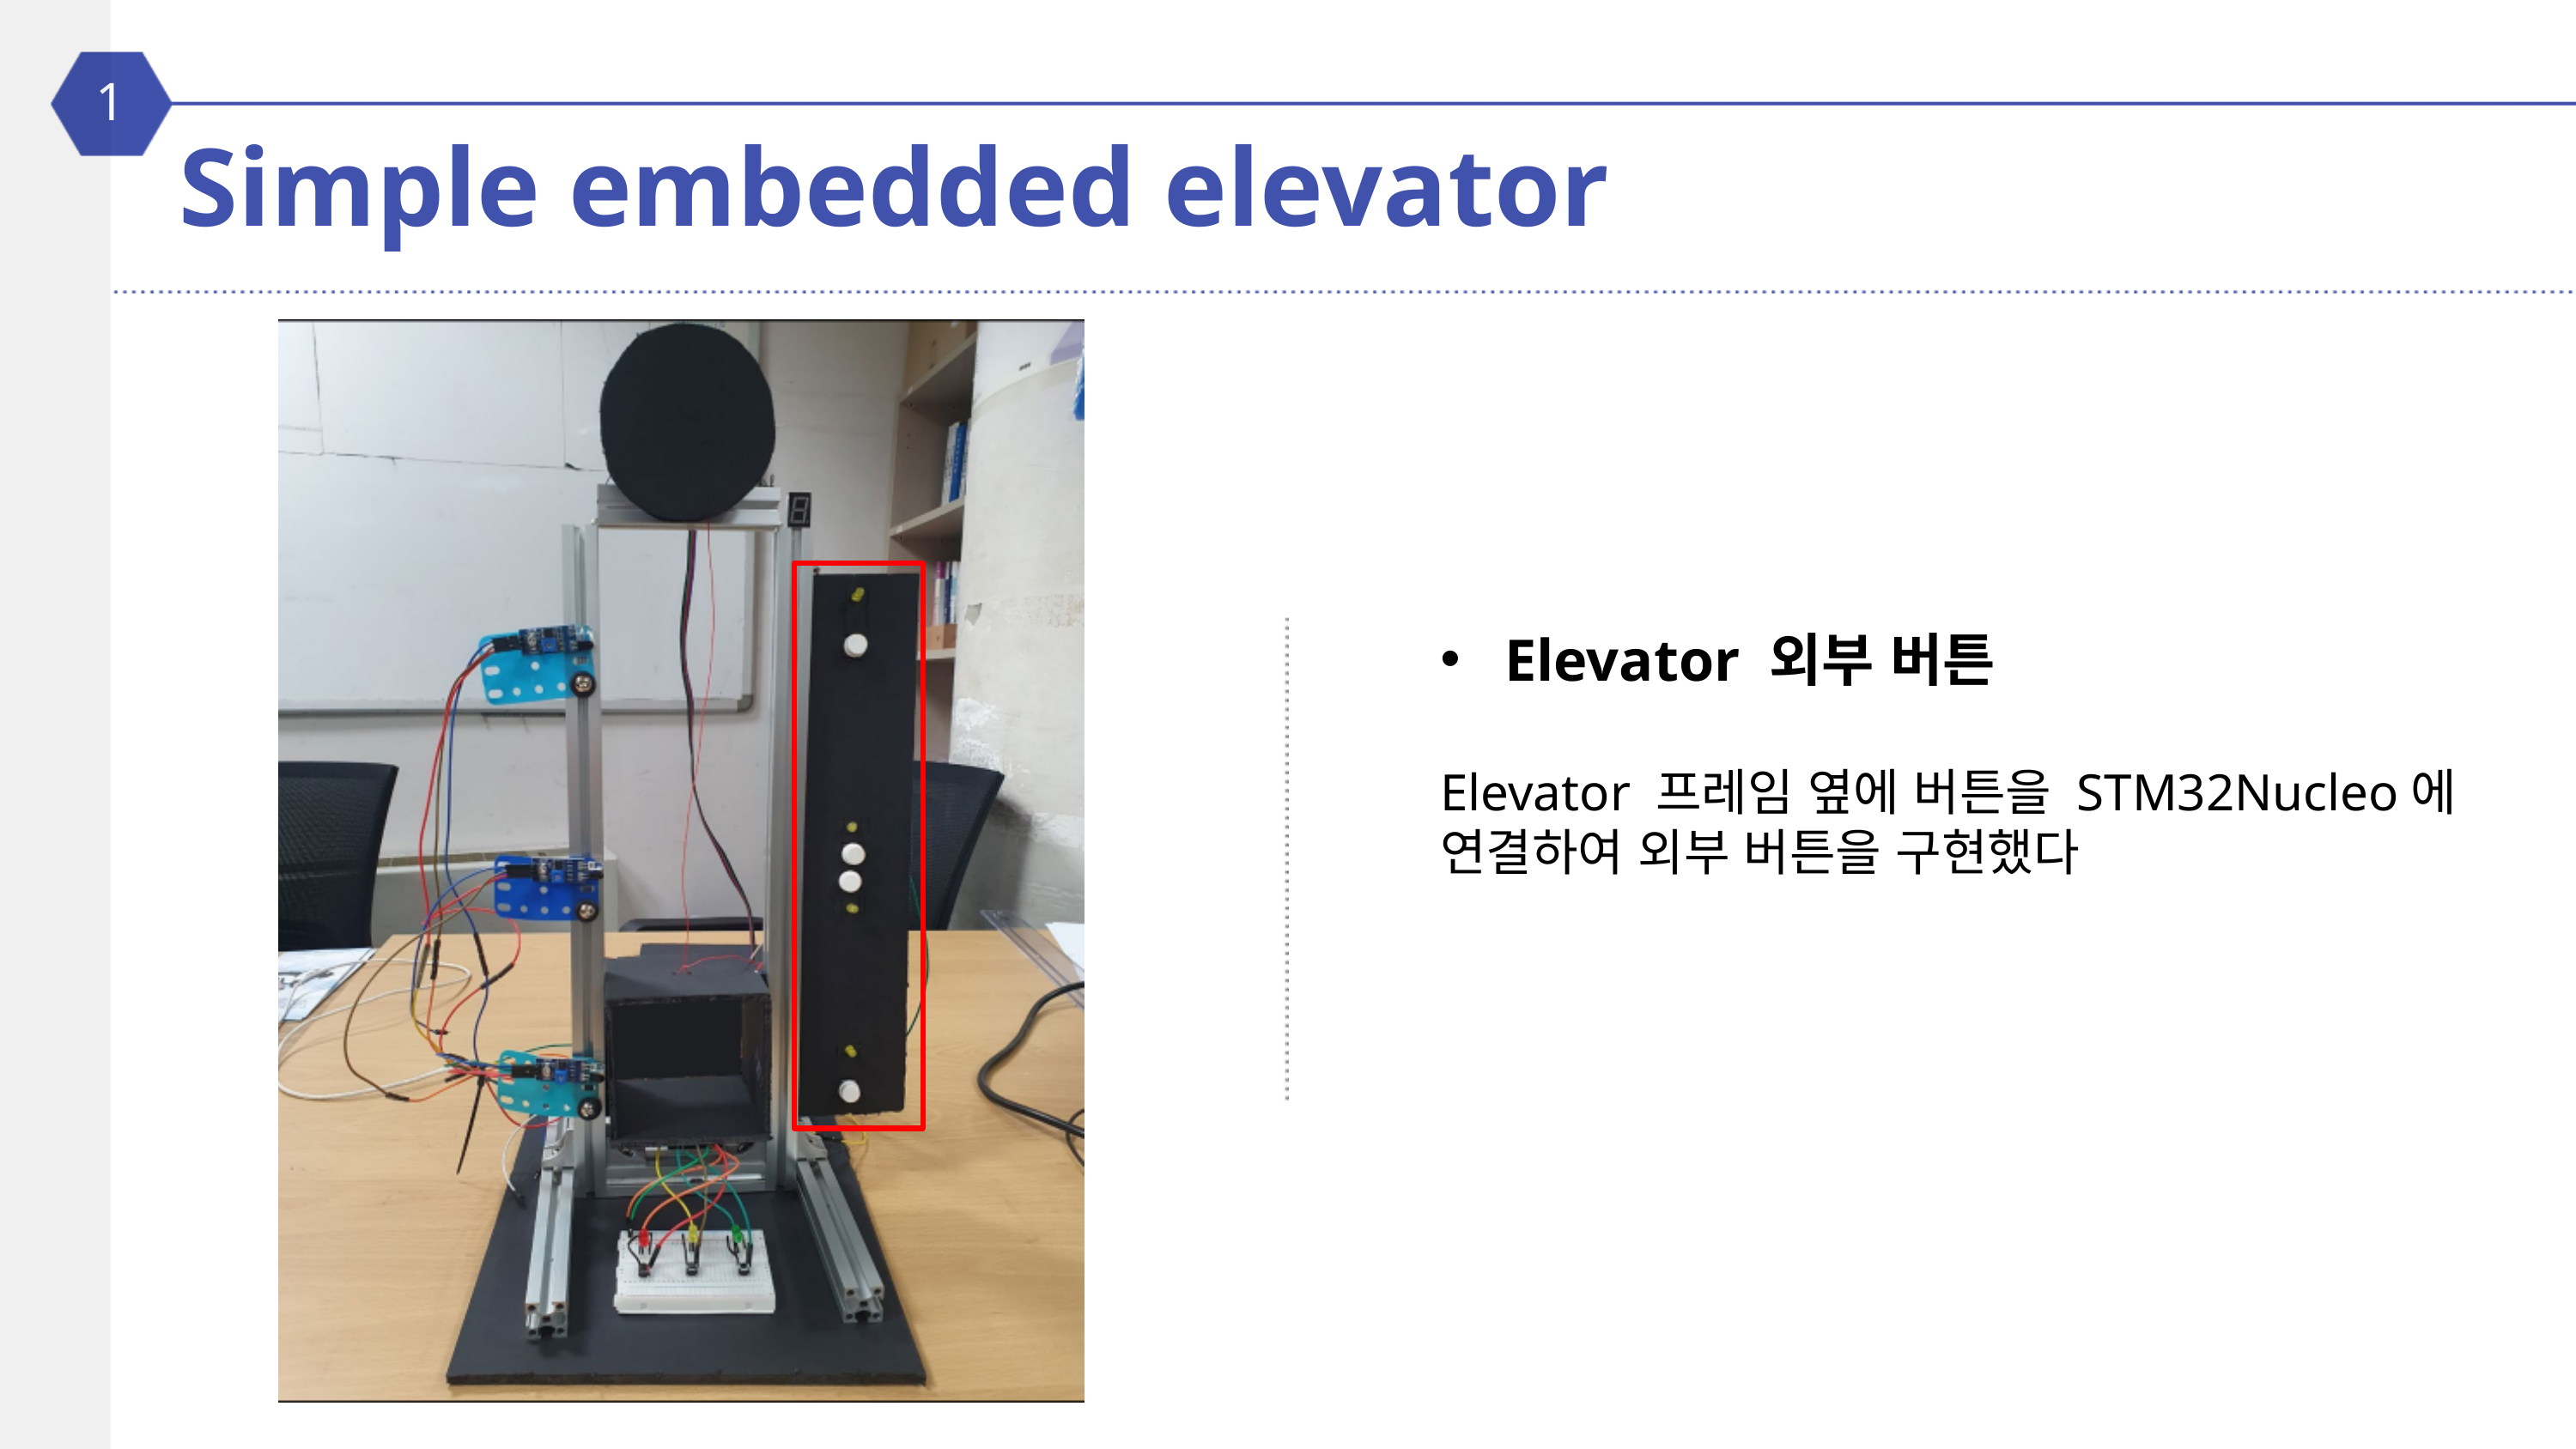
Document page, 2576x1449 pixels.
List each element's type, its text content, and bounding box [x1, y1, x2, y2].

text_box Simple embedded elevator [179, 115, 2031, 264]
text_box Elevator 외부 버튼 Elevator 프레임 옆에 버튼을 STM32Nucleo에 연결하여 외부 버튼을 구현했다 [1427, 617, 2576, 888]
picture [277, 319, 1528, 1404]
picture [0, 0, 2576, 1449]
